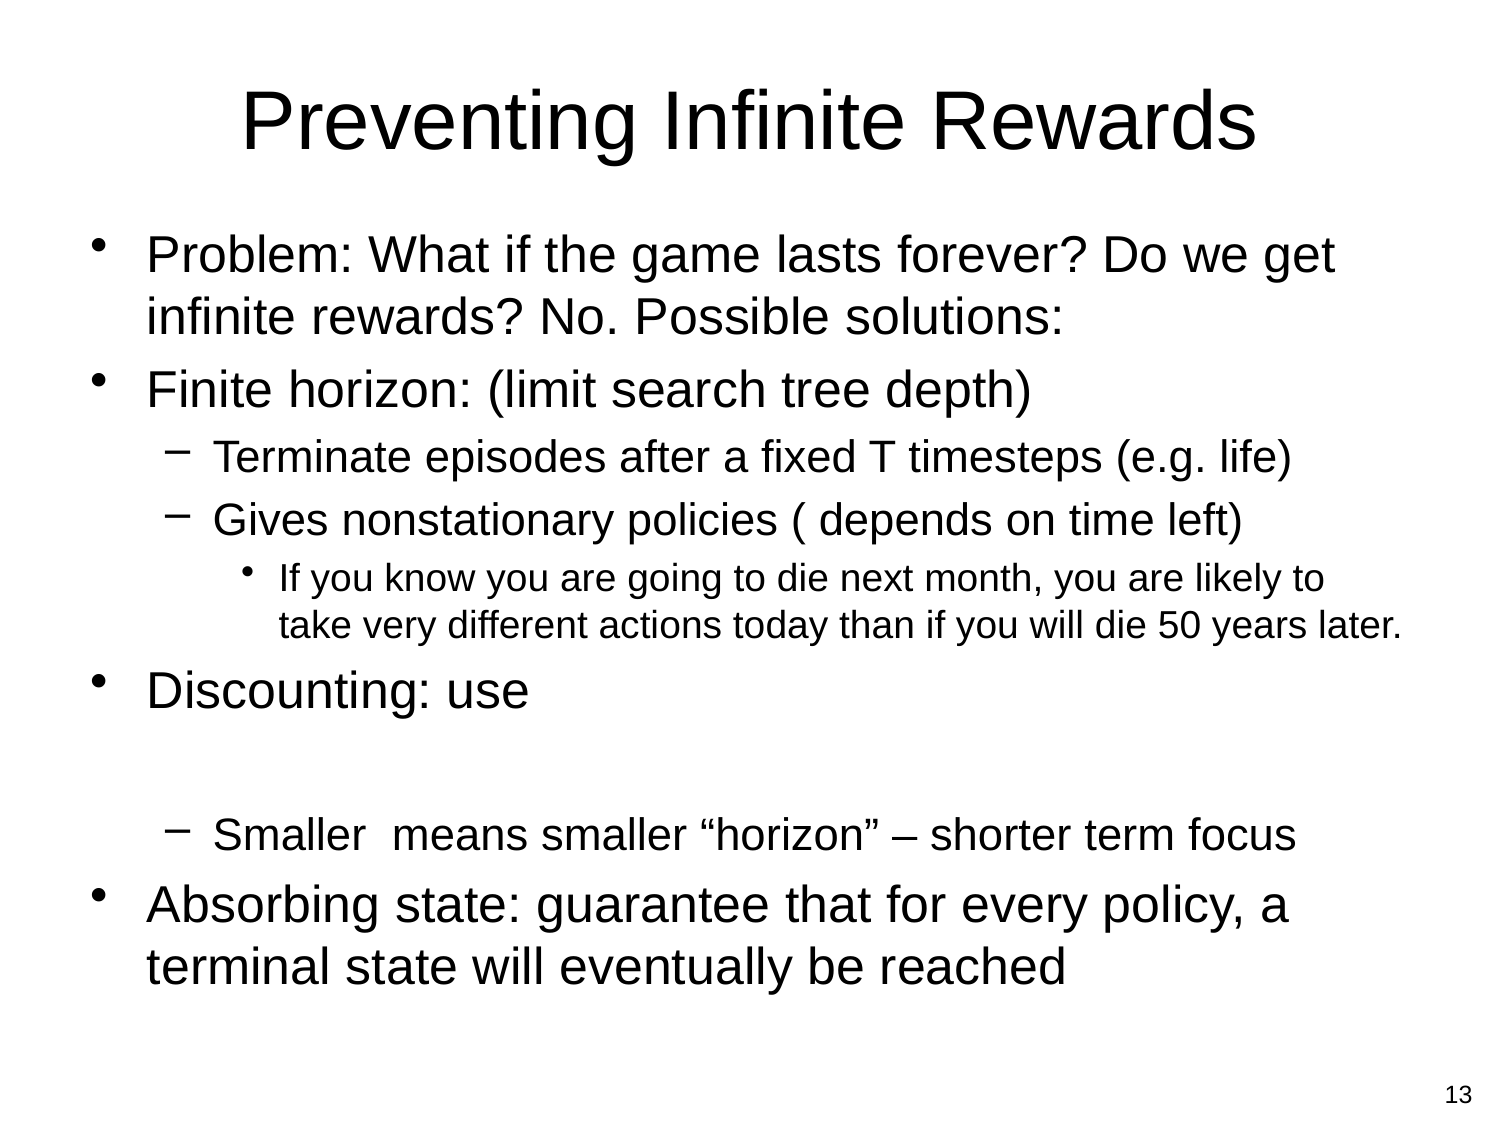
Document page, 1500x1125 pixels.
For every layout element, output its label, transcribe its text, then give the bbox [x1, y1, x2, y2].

title Preventing Infinite Rewards [74, 44, 1426, 188]
slide_number 13 [1137, 1070, 1488, 1112]
